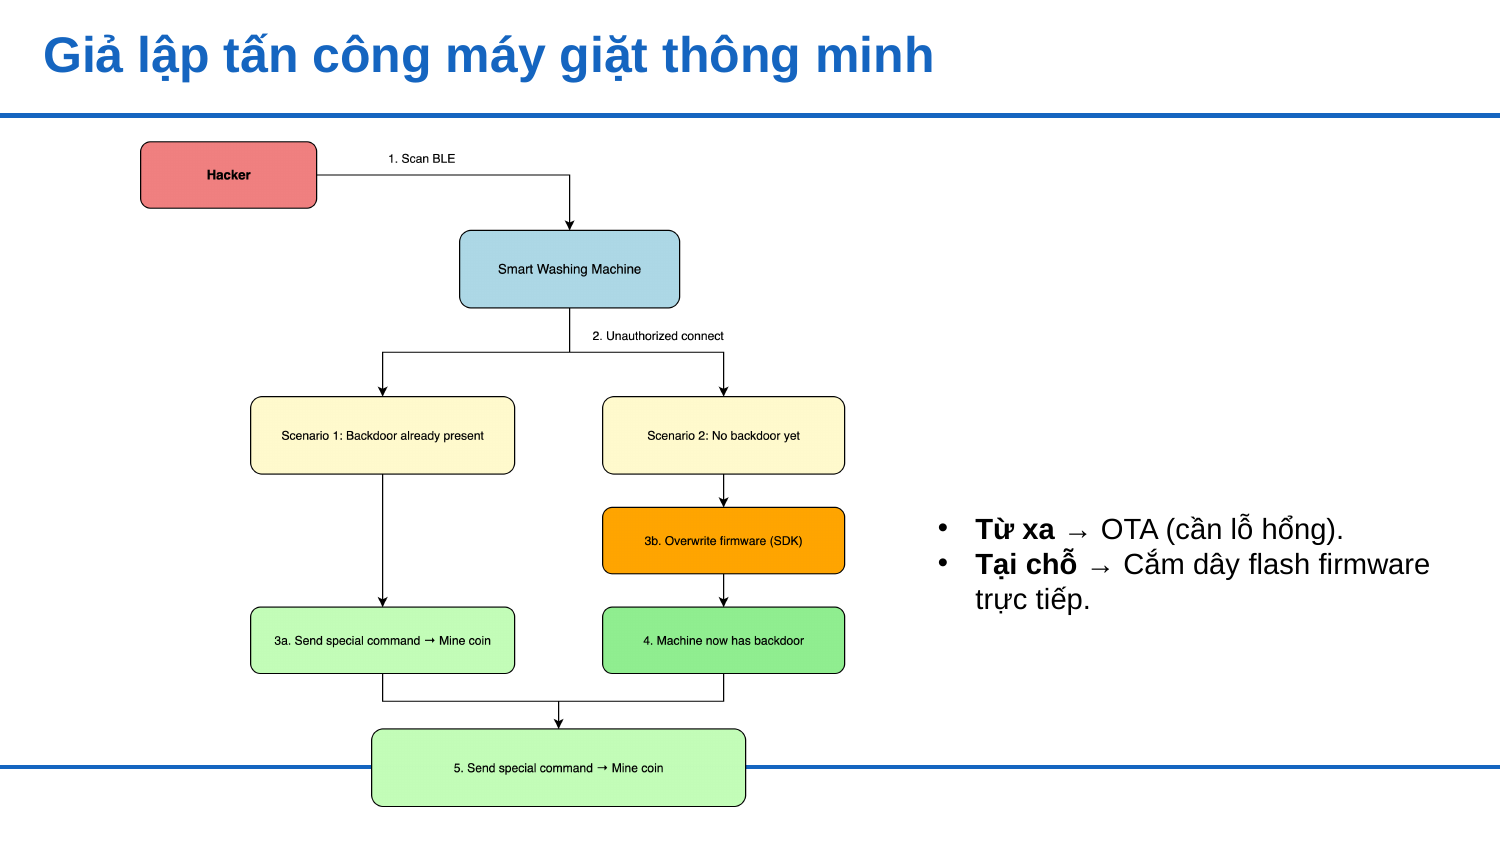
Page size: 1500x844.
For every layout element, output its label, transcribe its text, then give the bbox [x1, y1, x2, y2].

picture [128, 130, 856, 818]
title Giả lập tấn công máy giặt thông minh [31, 0, 1469, 113]
text_box Từ xa → OTA (cần lỗ hổng). Tại chỗ → Cắm dây flash firmware trực tiếp. [922, 502, 1500, 623]
